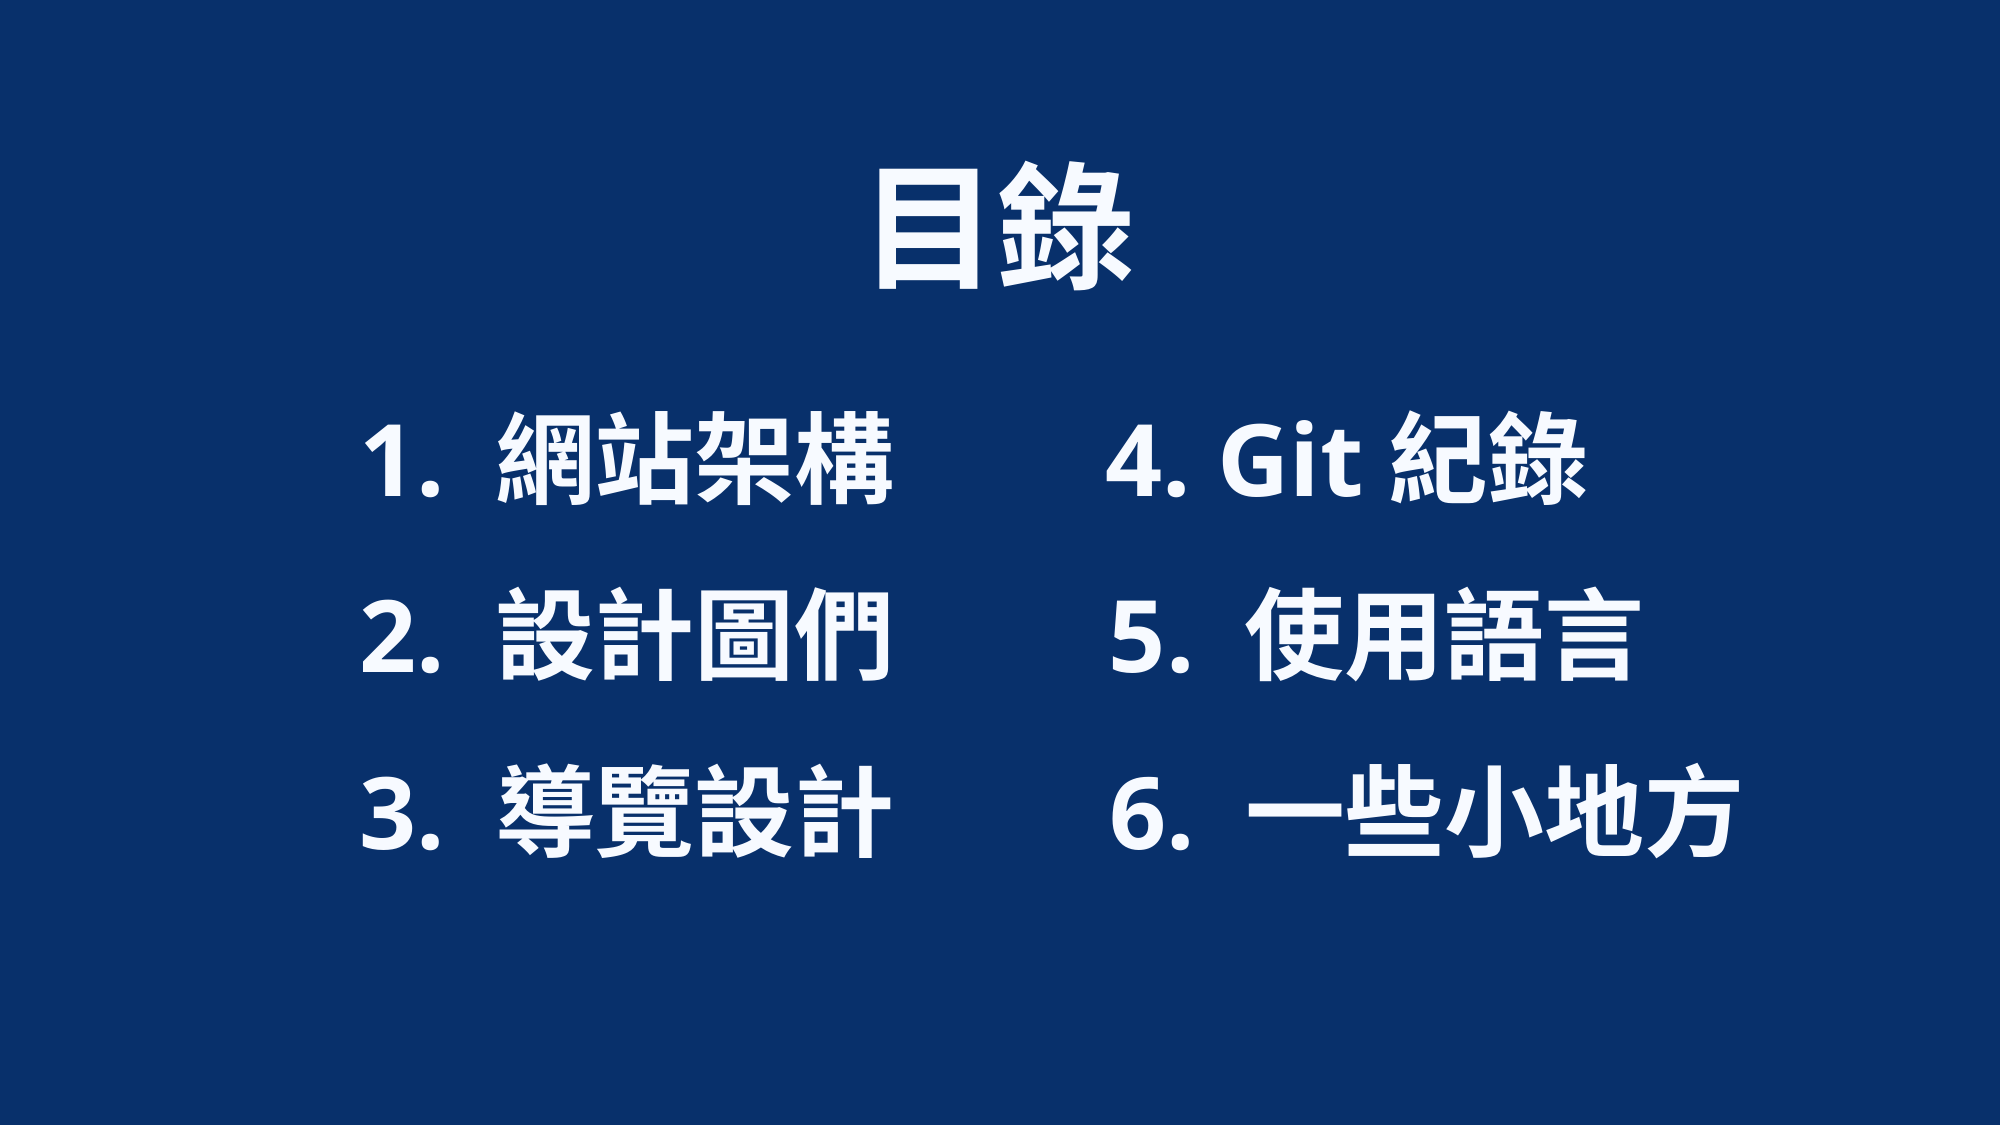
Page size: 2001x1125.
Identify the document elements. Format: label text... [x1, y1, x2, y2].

text_box 6. 一些小地方 [1094, 742, 1760, 877]
text_box 4. Git紀錄 [1091, 388, 1603, 524]
text_box 3. 導覽設計 [344, 742, 910, 877]
text_box 5. 使用語言 [1094, 565, 1660, 701]
text_box 目錄 [845, 134, 1151, 314]
text_box 1. 網站架構 [344, 388, 910, 524]
text_box 2. 設計圖們 [344, 565, 910, 701]
